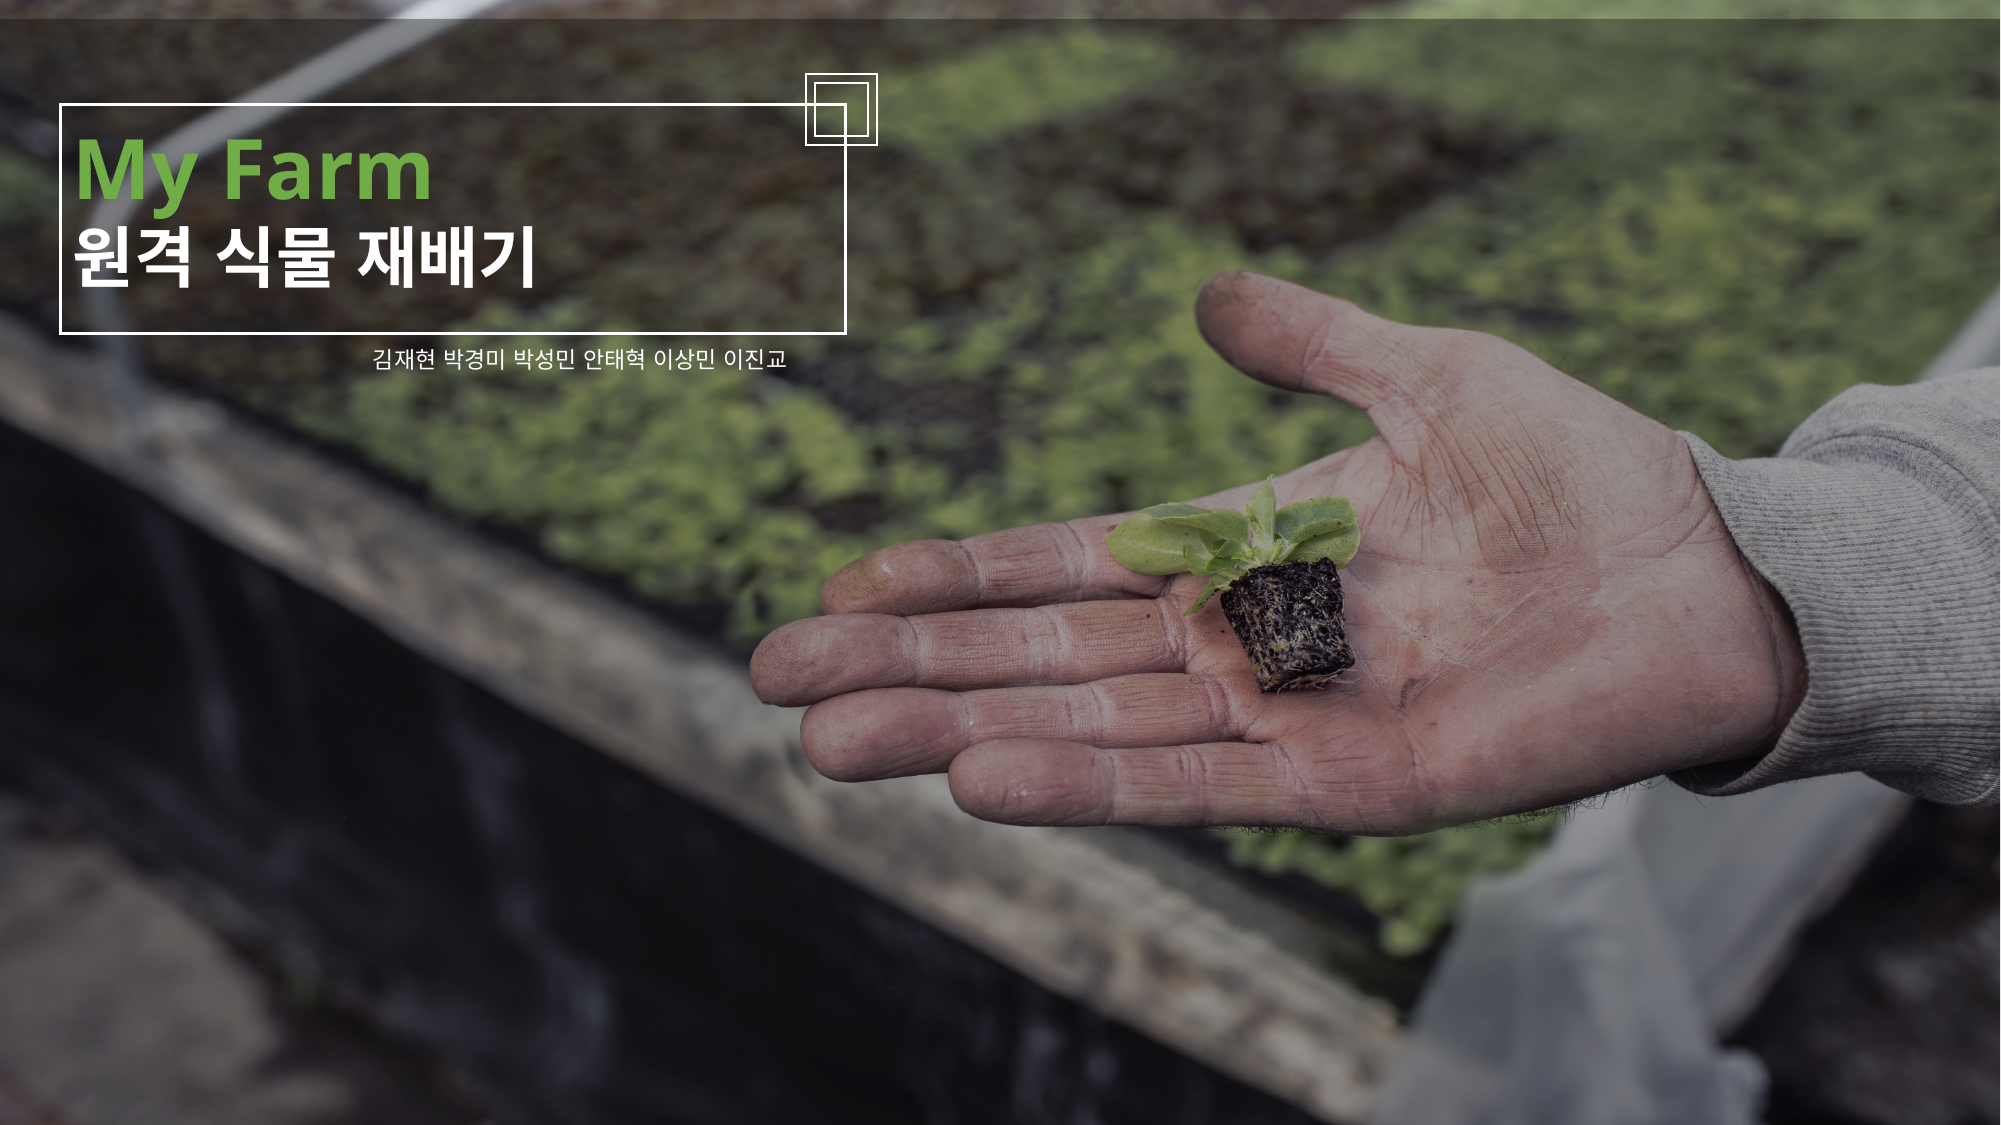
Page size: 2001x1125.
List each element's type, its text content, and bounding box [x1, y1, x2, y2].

text_box 김재현 박경미 박성민 안태혁 이상민 이진교 [358, 338, 850, 381]
text_box [60, 146, 847, 335]
text_box [805, 73, 878, 146]
text_box My Farm 원격 식물 재배기 [58, 108, 818, 304]
text_box [0, 18, 2000, 1125]
text_box [60, 104, 805, 108]
picture [0, 0, 2001, 1125]
